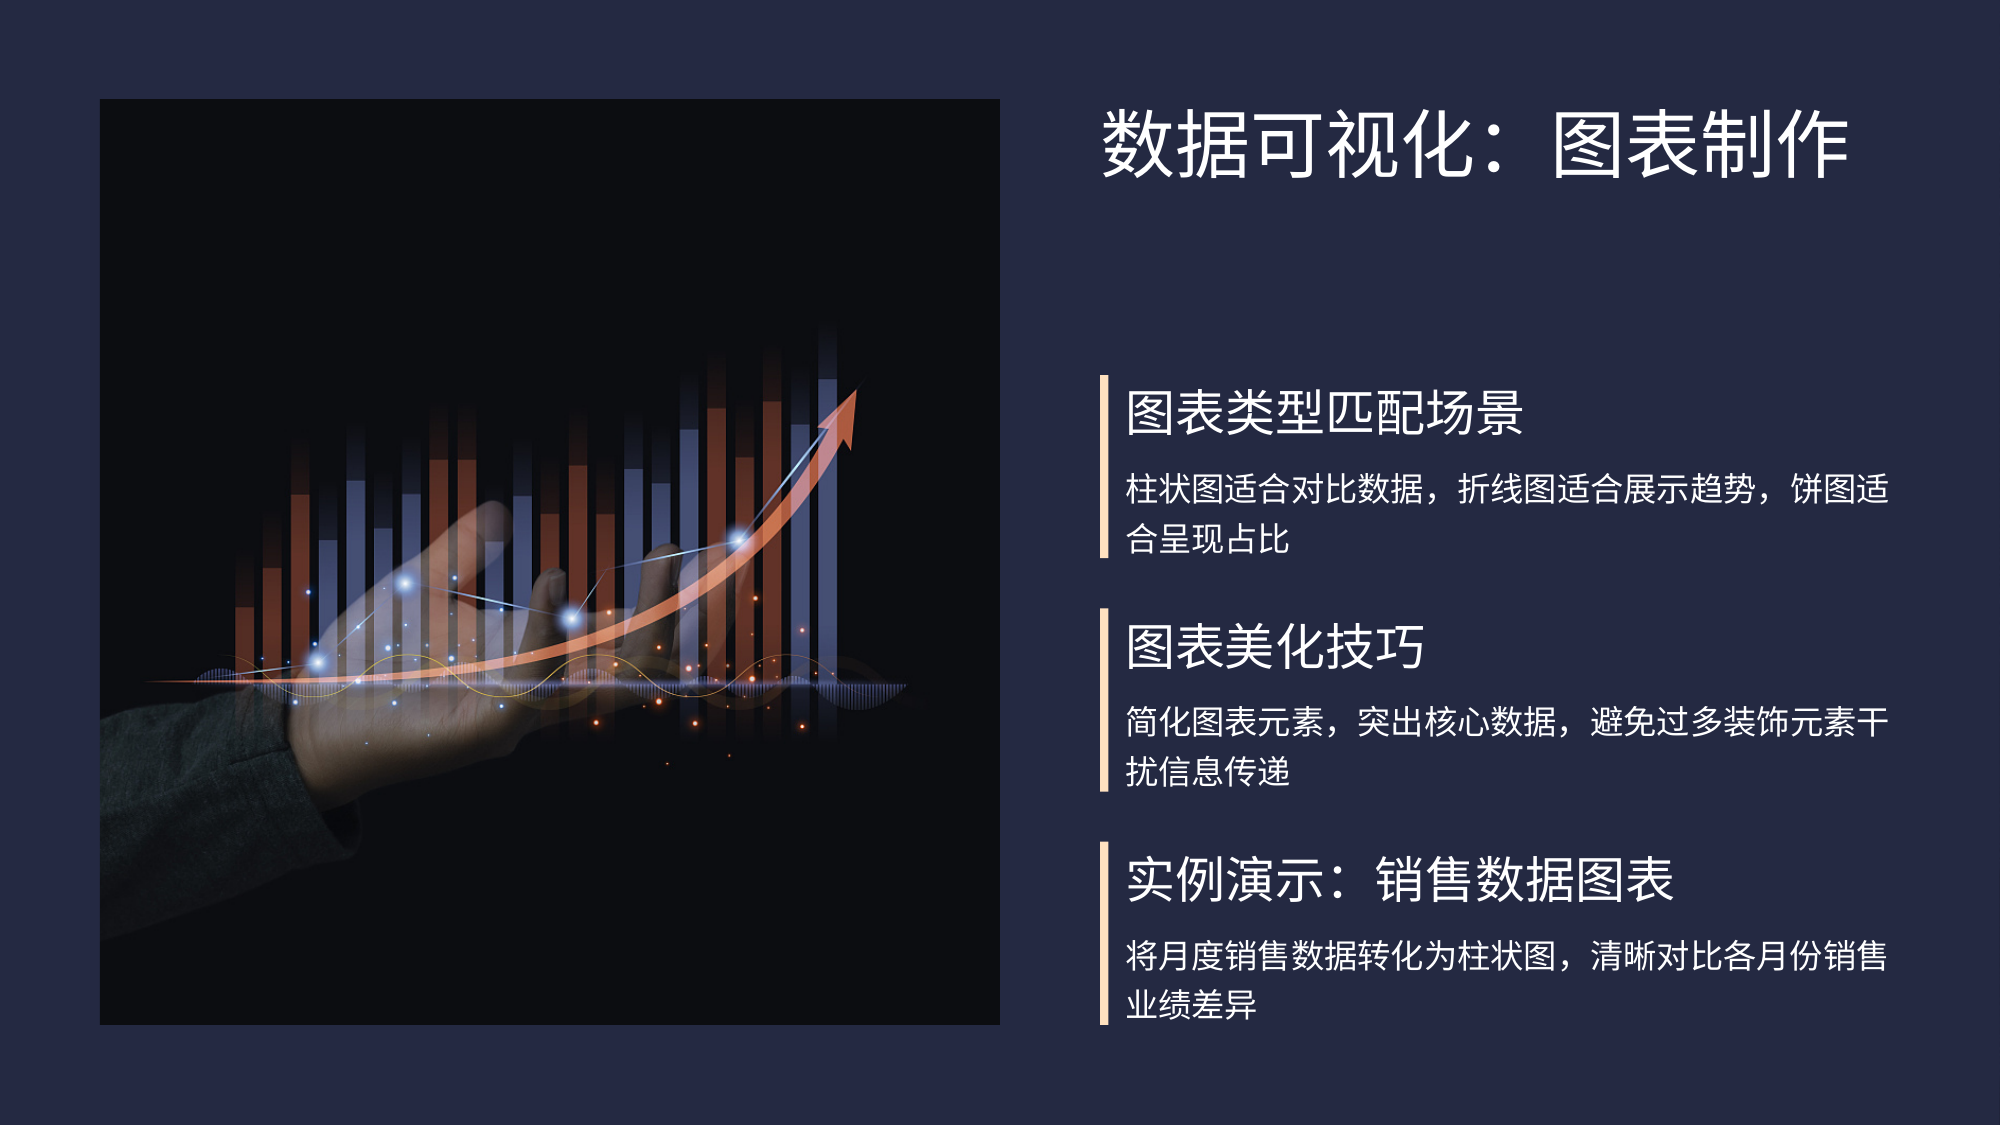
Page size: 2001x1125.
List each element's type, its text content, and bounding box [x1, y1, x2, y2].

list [99, 99, 1001, 1026]
list 简化图表元素，突出核心数据，避免过多装饰元素干扰信息传递 [1125, 691, 1900, 792]
list [1100, 608, 1109, 792]
list 图表类型匹配场景 [1125, 375, 1900, 442]
list 实例演示：销售数据图表 [1125, 841, 1900, 909]
list 柱状图适合对比数据，折线图适合展示趋势，饼图适合呈现占比 [1125, 458, 1900, 559]
list 将月度销售数据转化为柱状图，清晰对比各月份销售业绩差异 [1125, 924, 1900, 1025]
list 图表美化技巧 [1125, 608, 1900, 675]
title 数据可视化：图表制作 [1100, 87, 1900, 288]
list [1100, 841, 1109, 1025]
list [1100, 375, 1109, 559]
